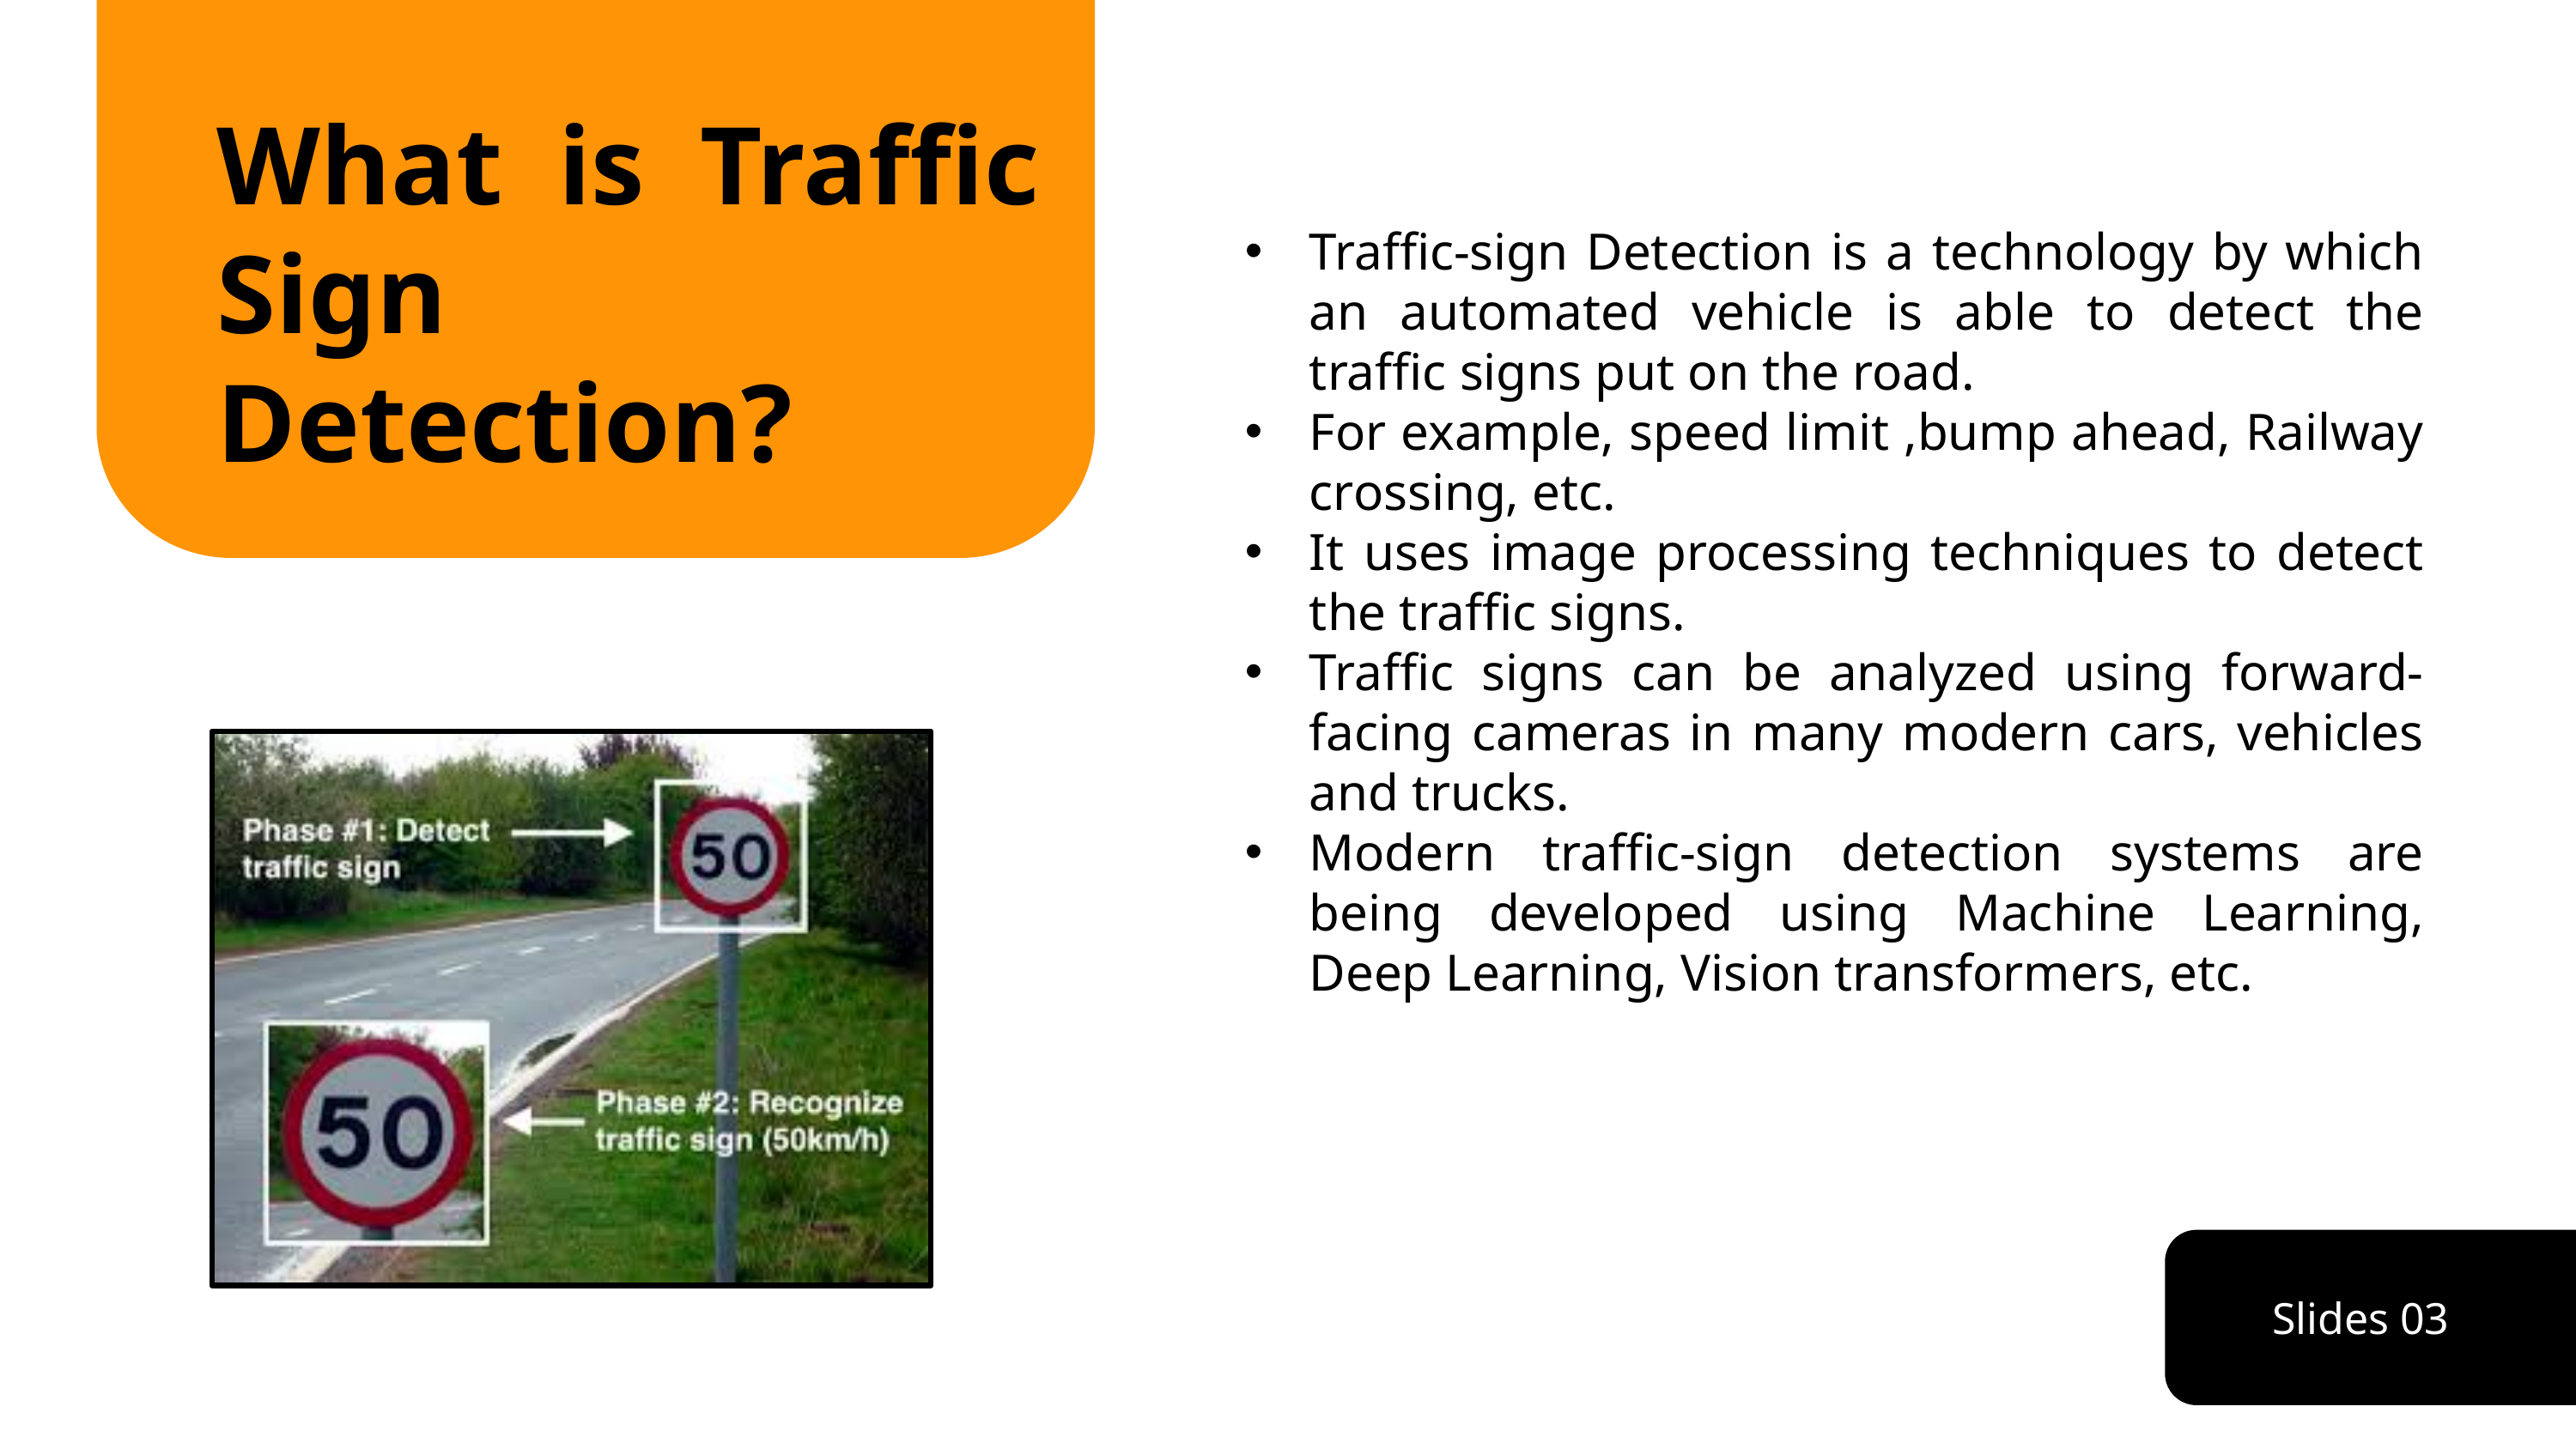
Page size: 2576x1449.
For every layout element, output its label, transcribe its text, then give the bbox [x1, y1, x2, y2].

text_box Traffic-sign Detection is a technology by which an automated vehicle is able to detect the traffic signs put on the road. For example, speed limit ,bump ahead, Railway crossing, etc. It uses image processing techniques to detect the traffic signs. Traffic signs can be analyzed using forward-facing cameras in many modern cars, vehicles and trucks. Modern traffic-sign detection systems are being developed using Machine Learning, Deep Learning, Vision transformers, etc. [1244, 220, 2424, 1087]
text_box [72, 0, 1120, 535]
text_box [2165, 1229, 2576, 1406]
picture [214, 733, 929, 1283]
